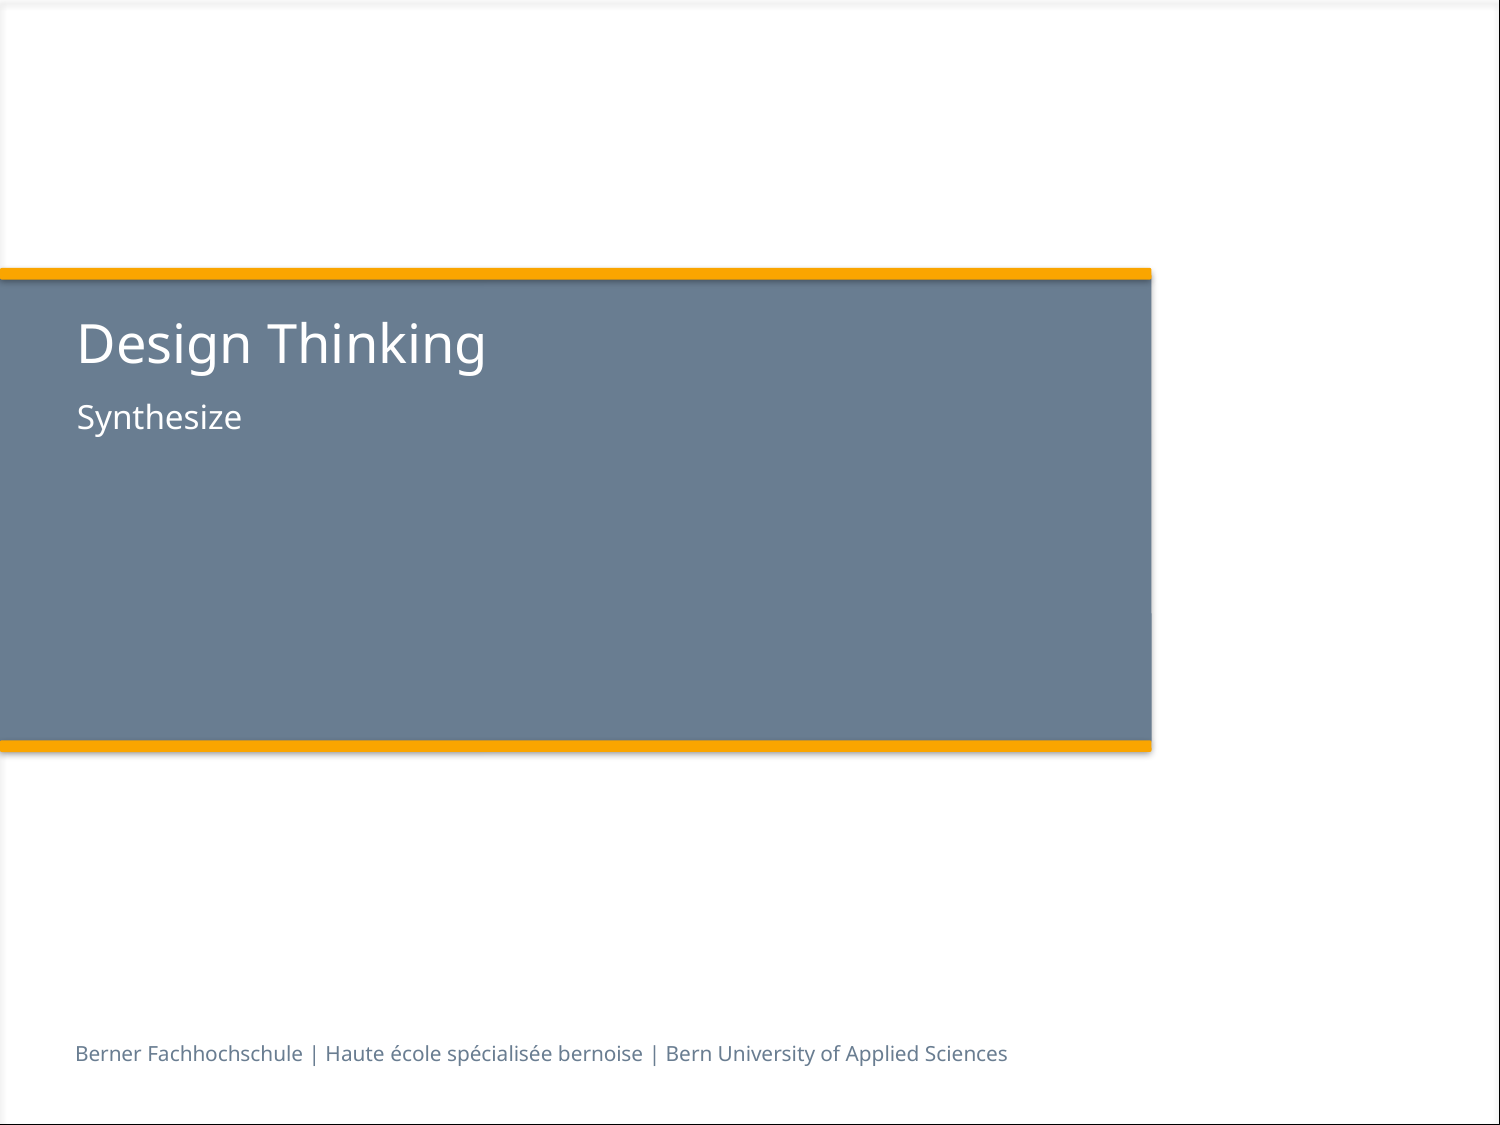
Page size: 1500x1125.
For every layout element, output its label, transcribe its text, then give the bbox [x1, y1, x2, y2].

title Design Thinking [76, 301, 1148, 390]
subtitle Synthesize [76, 389, 1146, 522]
